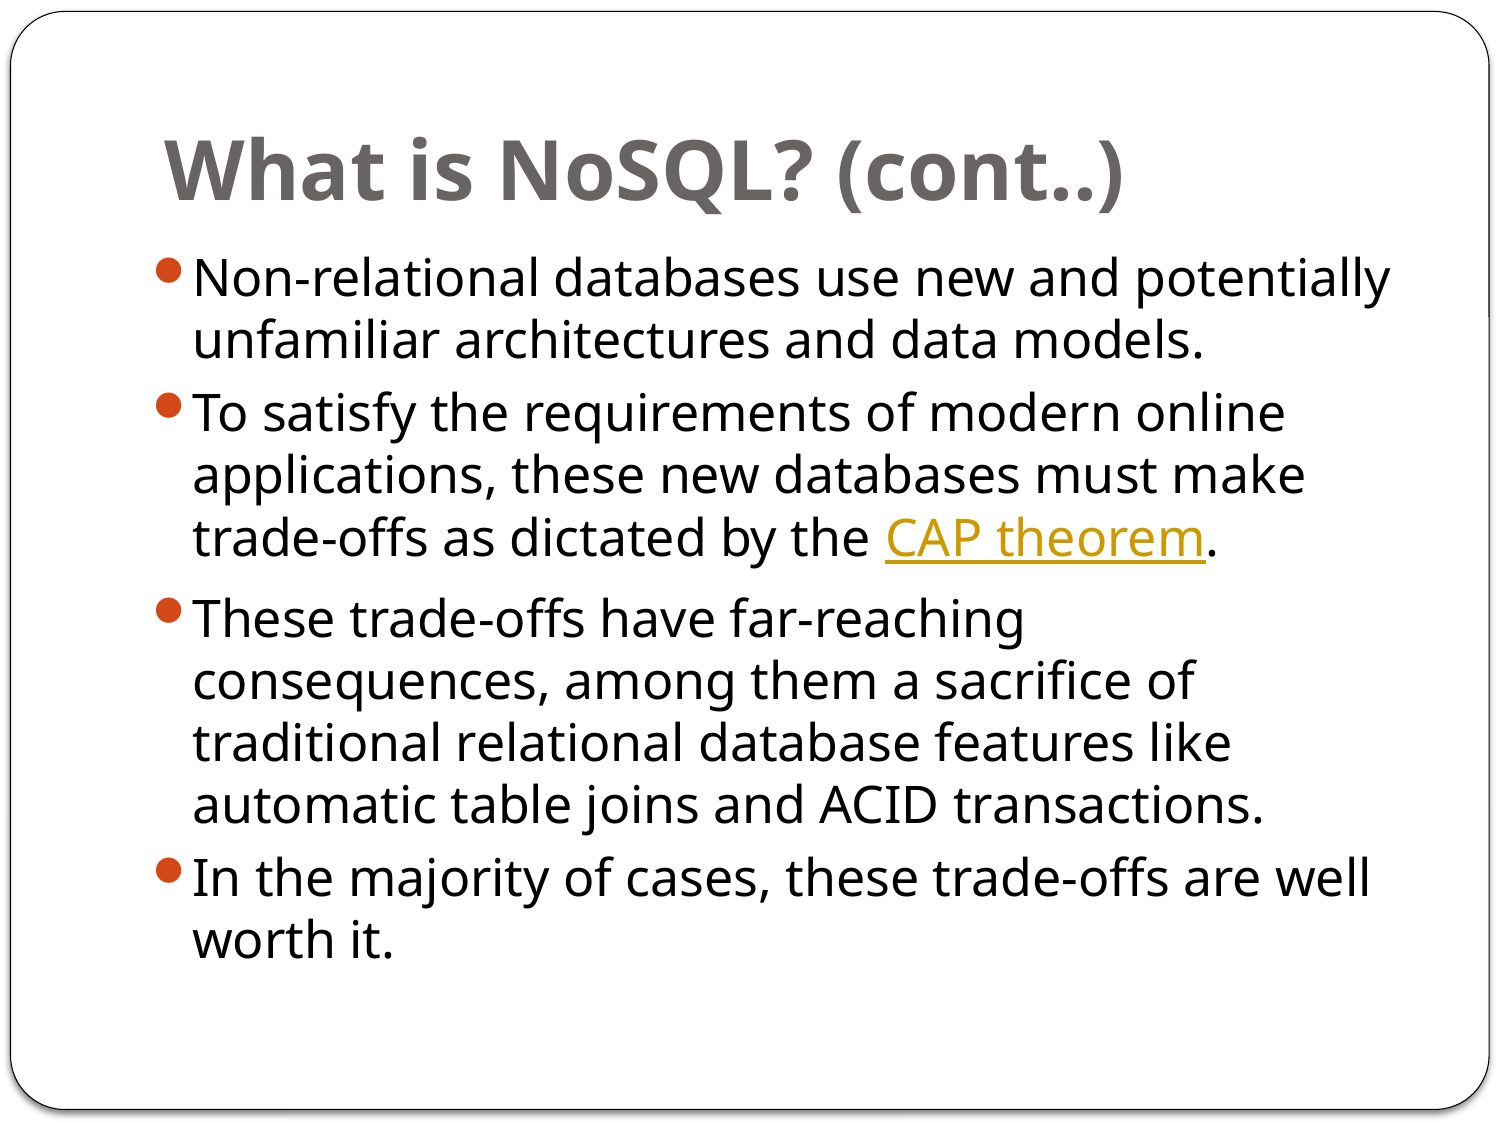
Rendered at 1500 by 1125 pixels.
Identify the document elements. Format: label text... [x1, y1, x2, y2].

list Non-relational databases use new and potentially unfamiliar architectures and data models. To satisfy the requirements of modern online applications, these new databases must make trade-offs as dictated by the CAP theorem. These trade-offs have far-reaching consequences, among them a sacrifice of traditional relational database features like automatic table joins and ACID transactions. In the majority of cases, these trade-offs are well worth it. [137, 237, 1413, 988]
title What is NoSQL? (cont..) [150, 45, 1425, 233]
